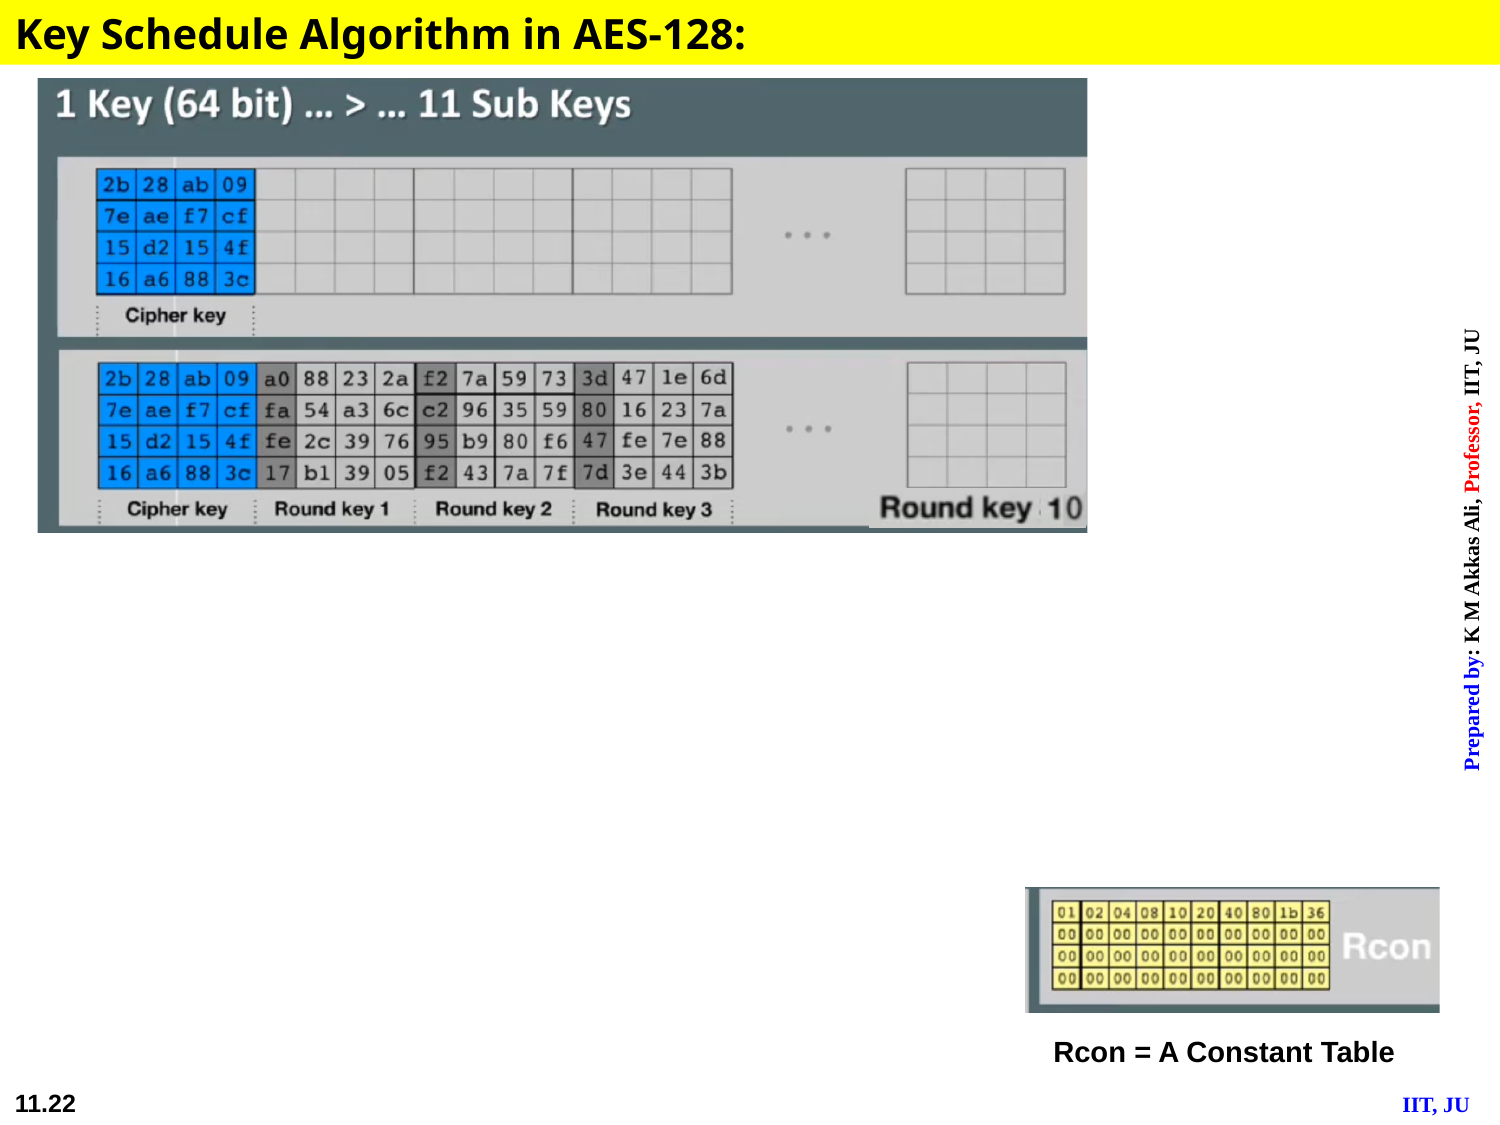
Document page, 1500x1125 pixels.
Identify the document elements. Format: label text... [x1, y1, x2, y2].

text_box Rcon = A Constant Table [1038, 1025, 1427, 1076]
text_box 11.22 [0, 1049, 313, 1125]
picture [37, 77, 1088, 533]
text_box Key Schedule Algorithm in AES-128: [0, 0, 1500, 65]
picture [1024, 887, 1440, 1013]
